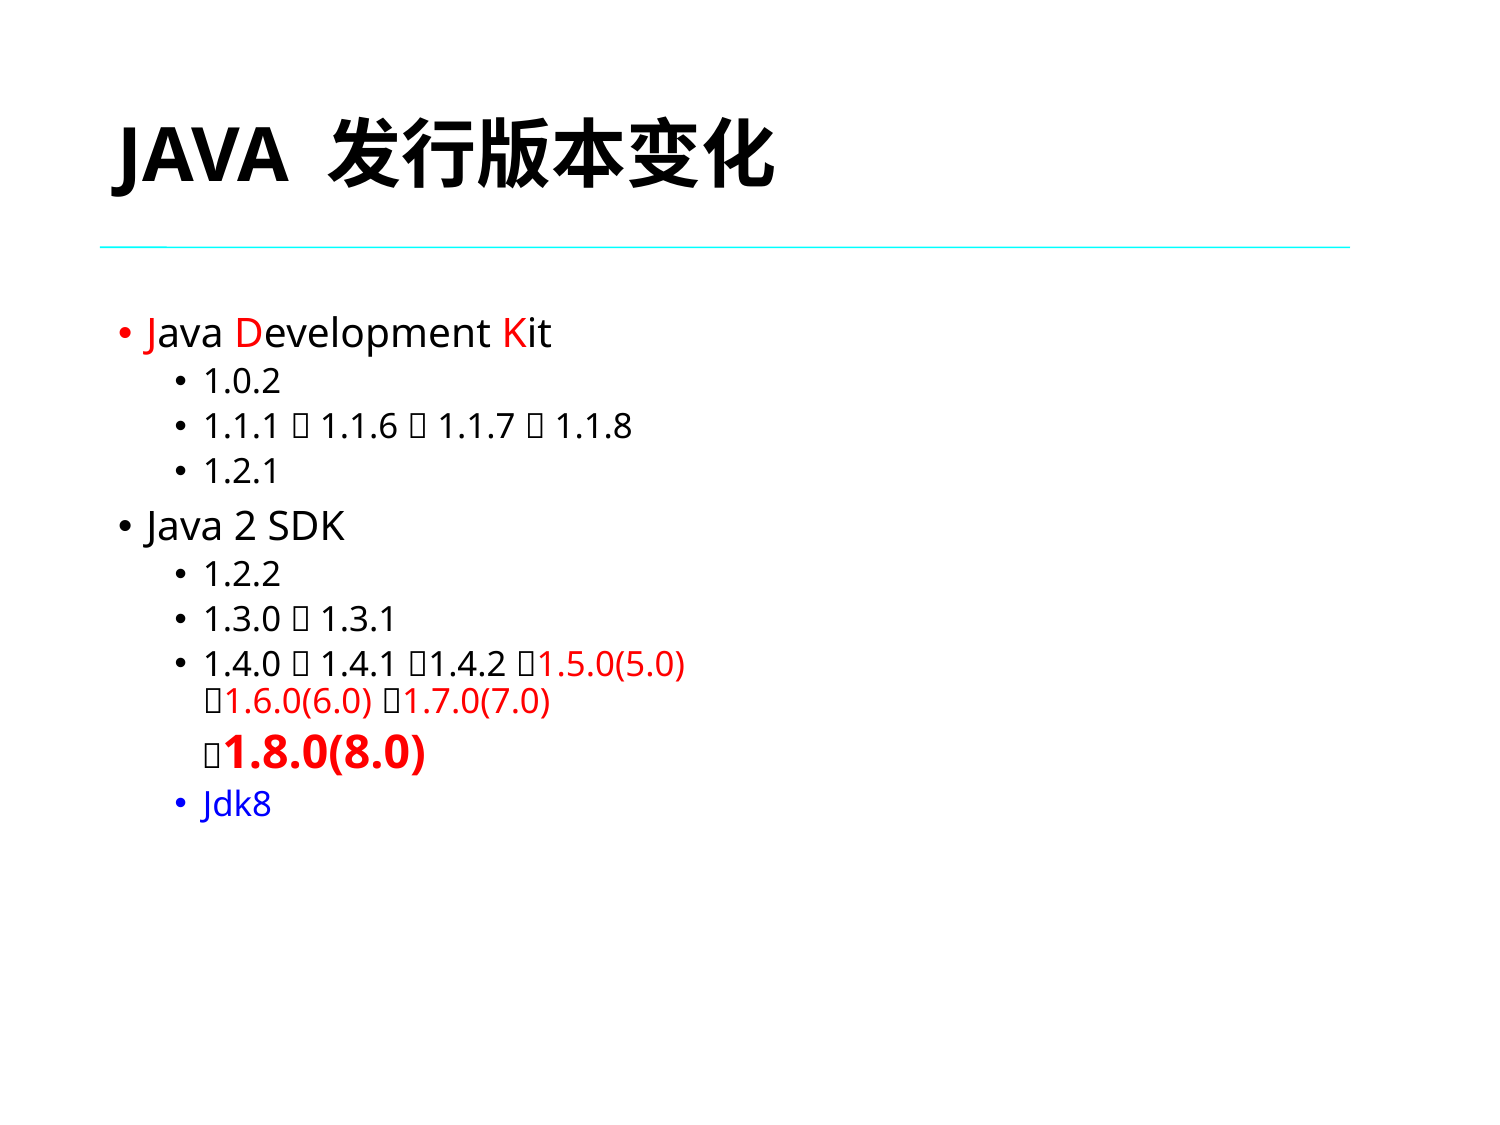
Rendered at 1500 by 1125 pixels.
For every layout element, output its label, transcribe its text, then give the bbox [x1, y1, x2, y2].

list Java Development Kit 1.0.2 1.1.1  1.1.6  1.1.7  1.1.8 1.2.1 Java 2 SDK 1.2.2 1.3.0  1.3.1 1.4.0  1.4.1 1.4.2 1.5.0(5.0) 1.6.0(6.0) 1.7.0(7.0) 1.8.0(8.0) Jdk8 [103, 305, 861, 834]
text_box JAVA 发行版本变化 [103, 108, 1397, 260]
